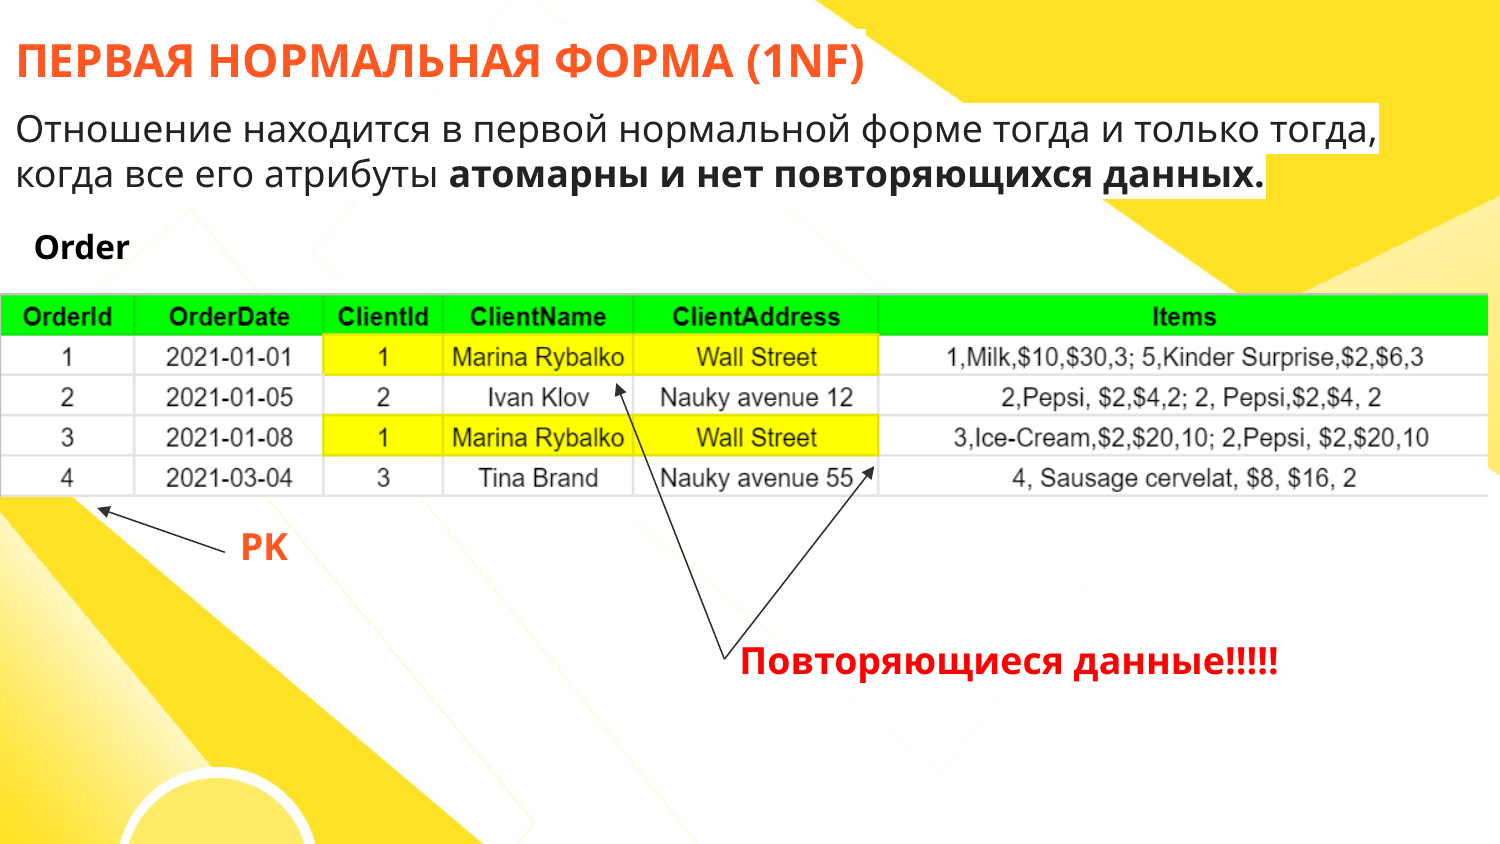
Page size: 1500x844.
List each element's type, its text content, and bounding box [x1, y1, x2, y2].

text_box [730, 466, 875, 660]
text_box PK [224, 507, 308, 583]
picture [0, 211, 1500, 844]
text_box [96, 507, 225, 553]
text_box Повторяющиеся данные!!!!! [724, 621, 1433, 697]
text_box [615, 382, 725, 660]
text_box Order [18, 211, 169, 282]
text_box Отношение находится в первой нормальной форме тогда и только тогда, когда все его атрибуты атомарны и нет повторяющихся данных. [0, 90, 1500, 211]
picture [0, 0, 1500, 90]
text_box ПЕРВАЯ НОРМАЛЬНАЯ ФОРМА (1NF) [0, 16, 900, 90]
